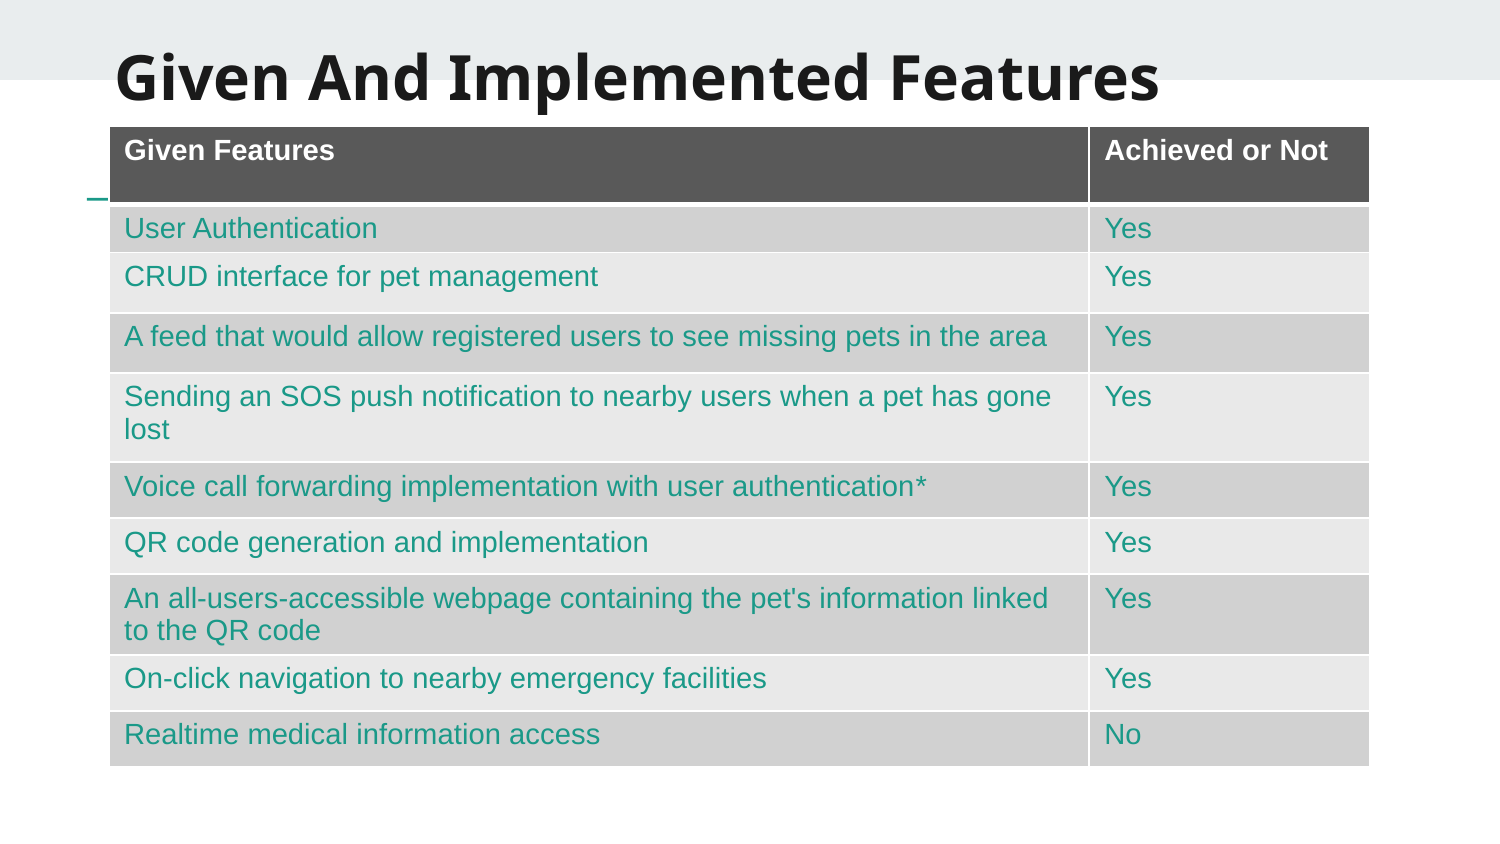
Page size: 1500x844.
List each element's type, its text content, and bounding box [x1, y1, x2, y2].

table_cell No [1090, 712, 1369, 766]
table_cell Realtime medical information access​ [110, 712, 1088, 766]
table_cell Yes [1090, 463, 1369, 517]
table_cell Yes [1090, 575, 1369, 654]
table_cell Yes [1090, 207, 1369, 252]
table_cell On-click navigation to nearby emergency facilities​ [110, 656, 1088, 710]
table_header Achieved or Not [1090, 127, 1369, 202]
table_cell CRUD interface for pet management​ [110, 253, 1088, 312]
table_cell Yes [1090, 656, 1369, 710]
table_cell Voice call forwarding implementation with user authentication​* [110, 463, 1088, 517]
table_cell An all-users-accessible webpage containing the pet's information linked to the QR code​ [110, 575, 1088, 654]
table_cell Yes [1090, 374, 1369, 461]
table_cell QR code generation and implementation​ [110, 519, 1088, 573]
table_cell Yes [1090, 314, 1369, 372]
table_cell Yes [1090, 519, 1369, 573]
title Given And Implemented Features [99, 23, 1361, 111]
table_cell Yes [1090, 253, 1369, 312]
table_header Given Features [110, 127, 1088, 202]
table_cell Sending an SOS push notification to nearby users when a pet has gone lost [110, 374, 1088, 461]
table_cell User Authentication​ [110, 207, 1088, 252]
table_cell A feed that would allow registered users to see missing pets in the area [110, 314, 1088, 372]
